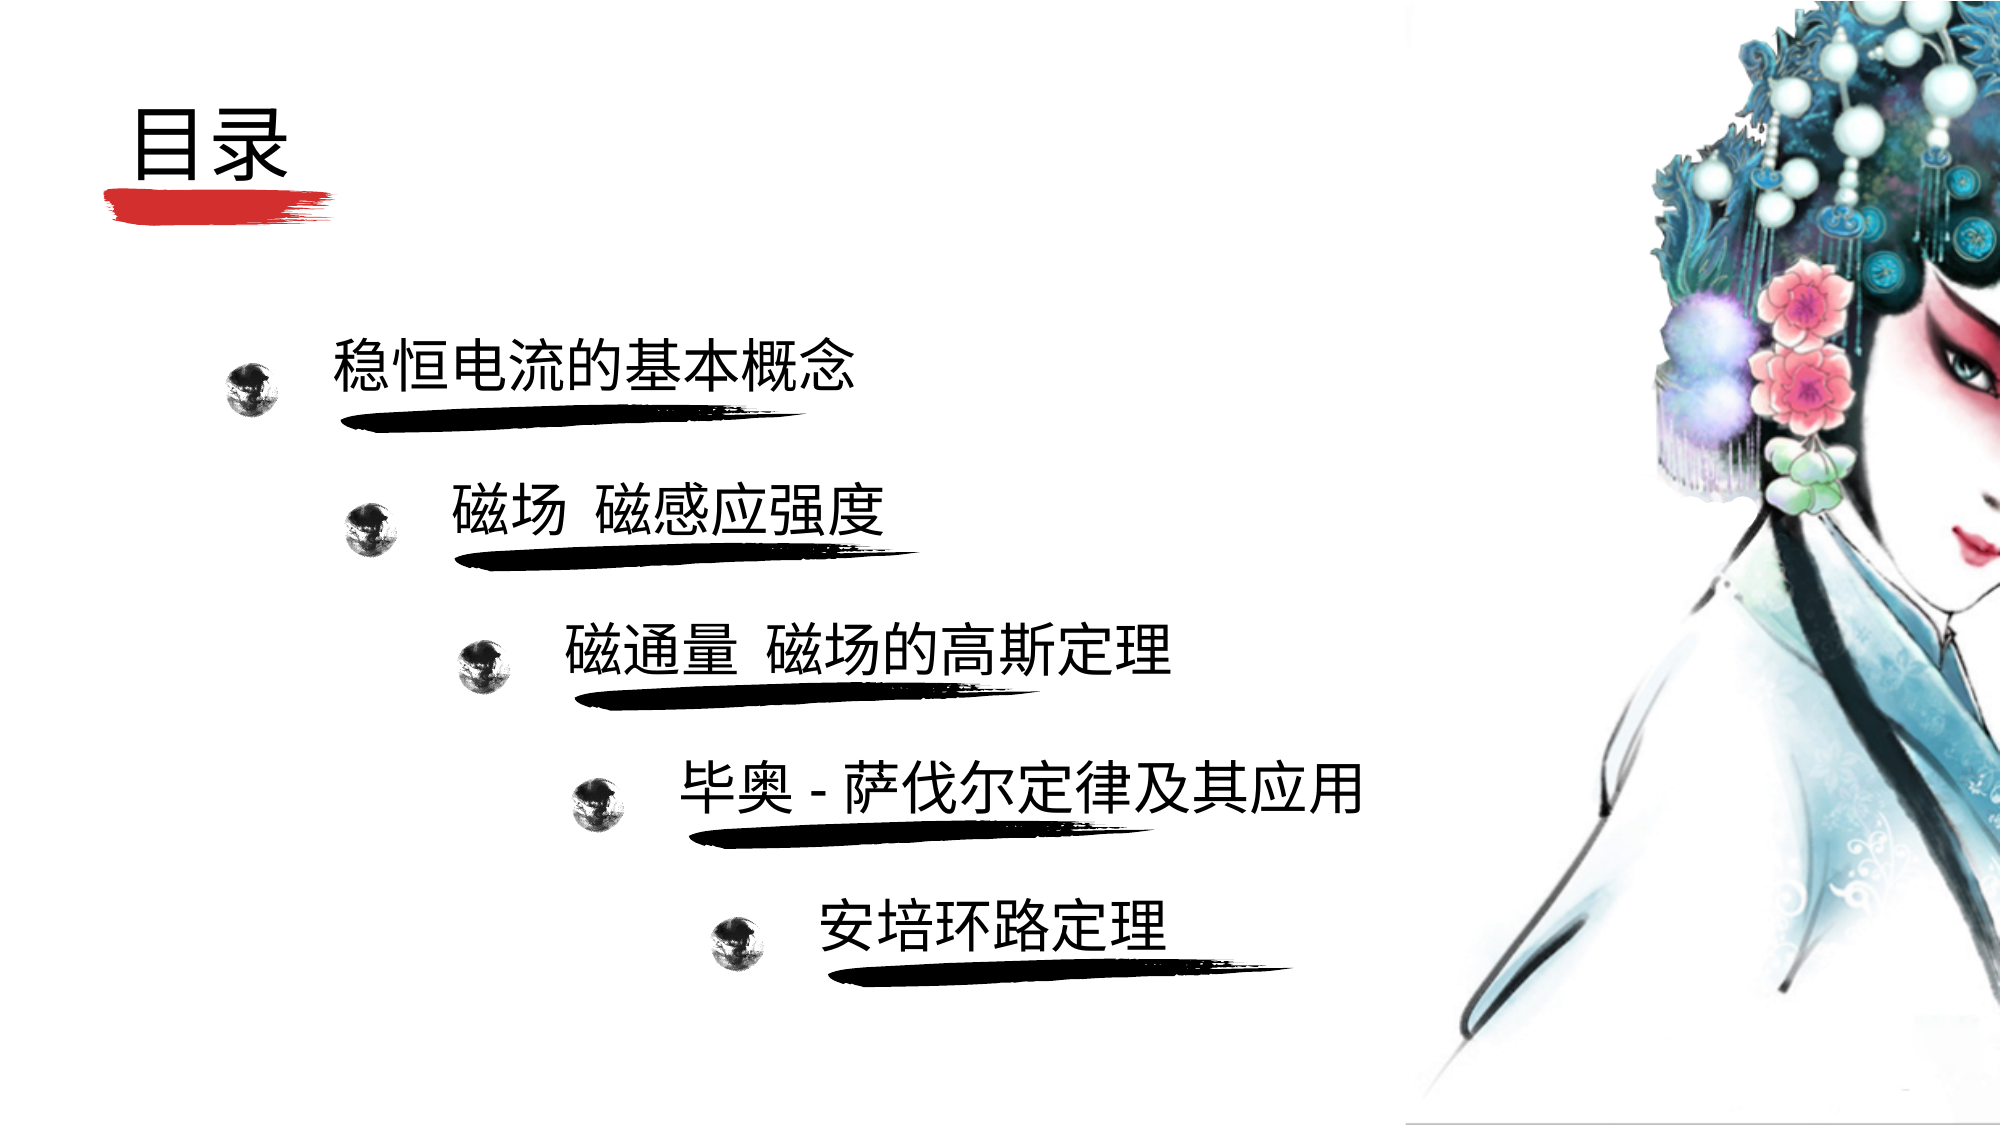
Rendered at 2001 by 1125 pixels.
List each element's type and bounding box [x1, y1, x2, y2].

text_box [437, 466, 1432, 572]
text_box [549, 605, 1378, 711]
text_box [664, 744, 1492, 849]
picture [1405, 1, 2000, 1125]
picture [550, 758, 644, 852]
picture [323, 483, 417, 577]
text_box [803, 882, 1631, 988]
text_box [318, 321, 934, 433]
picture [204, 343, 298, 437]
picture [436, 620, 530, 714]
text_box [103, 83, 375, 226]
picture [689, 897, 784, 991]
